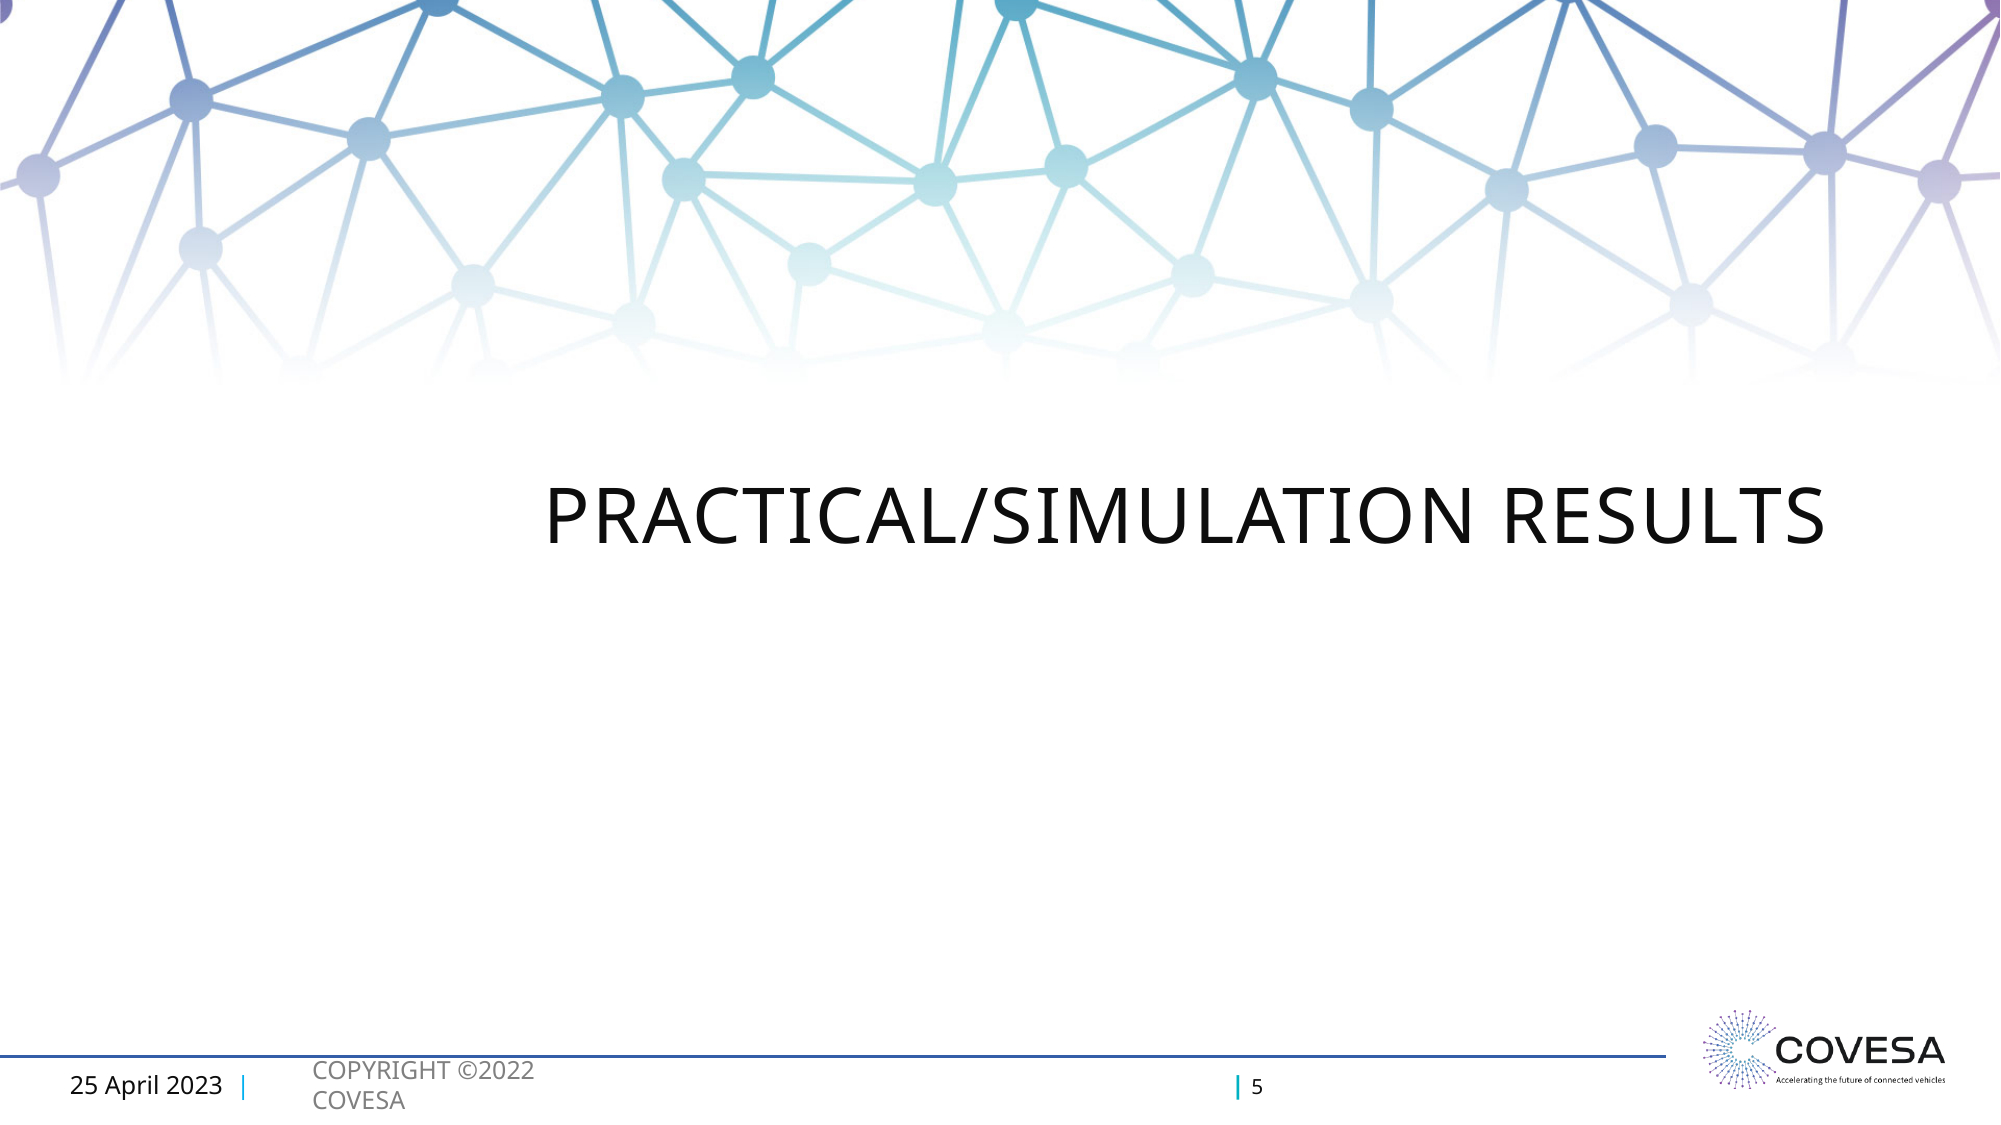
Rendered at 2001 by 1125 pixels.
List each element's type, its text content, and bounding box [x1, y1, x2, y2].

slide_number | 5 [1216, 1054, 1667, 1115]
picture [0, 0, 2000, 440]
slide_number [54, 1054, 319, 1115]
picture [1703, 1010, 1945, 1089]
title Practical/Simulation Results [528, 472, 1858, 570]
footer Copyright ©2022 COVESA [319, 1054, 617, 1115]
